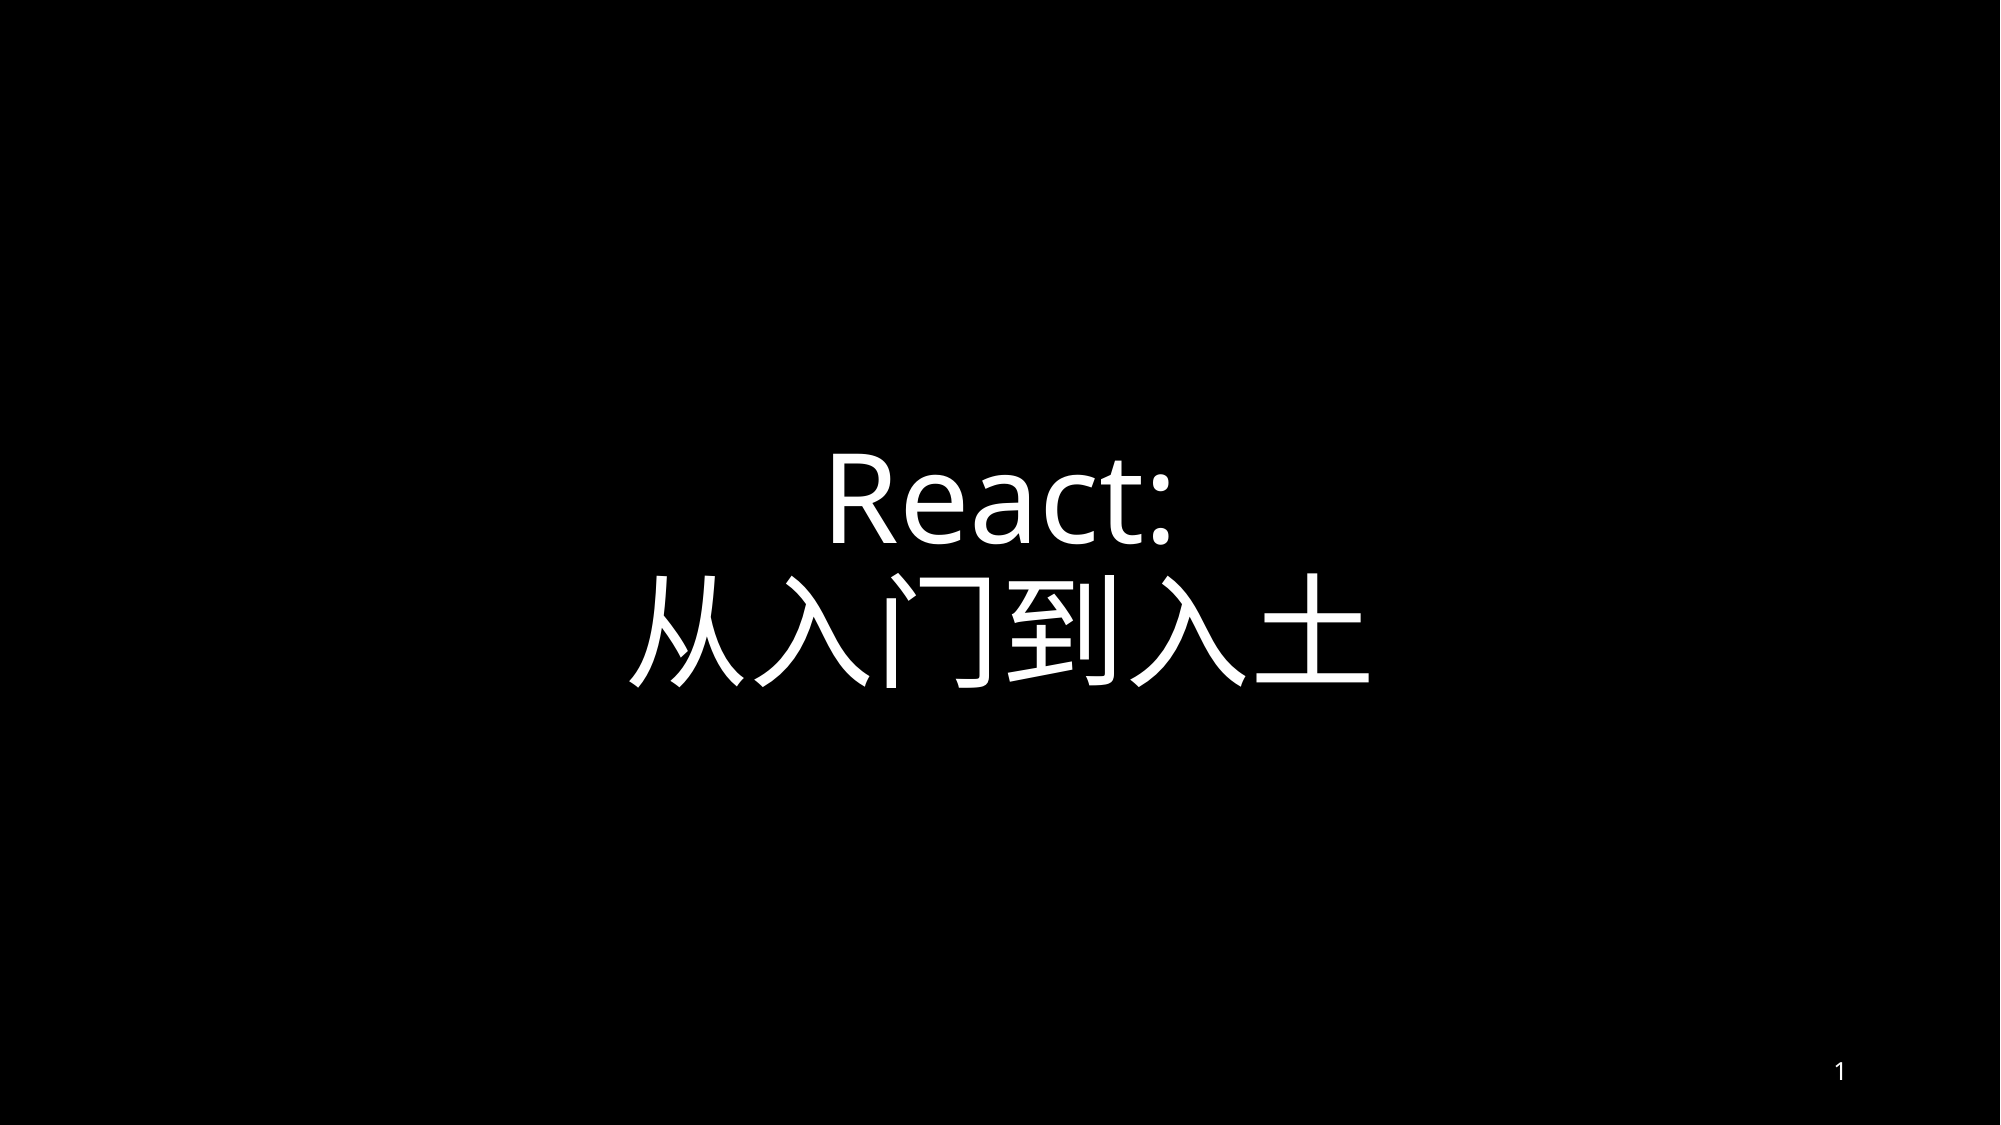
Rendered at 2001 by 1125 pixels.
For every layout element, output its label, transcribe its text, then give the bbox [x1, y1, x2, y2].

slide_number 1 [1412, 1042, 1863, 1103]
title React: 从入门到入土 [249, 321, 1750, 713]
